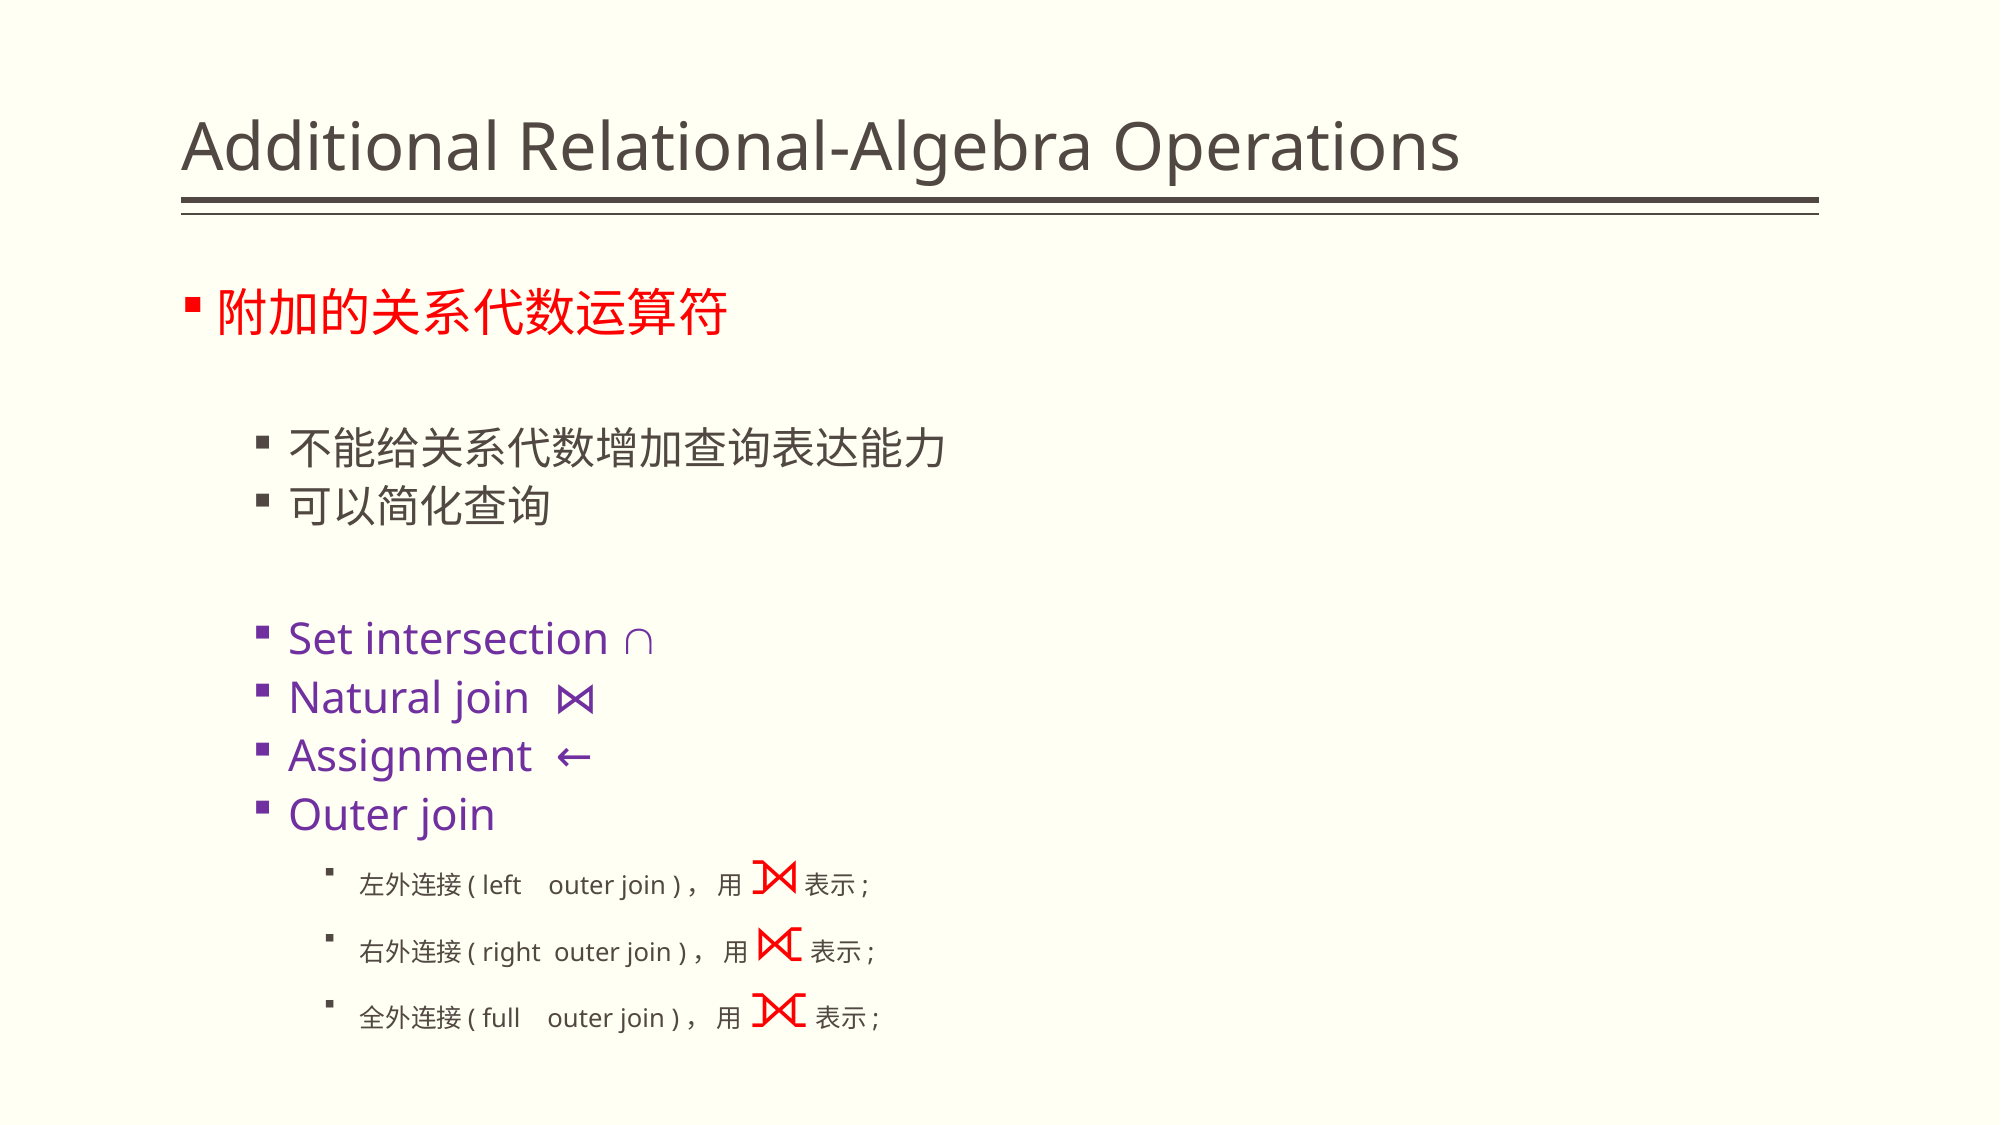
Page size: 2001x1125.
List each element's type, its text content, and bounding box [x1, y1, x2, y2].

title Additional Relational-Algebra Operations [181, 12, 1819, 193]
list 附加的关系代数运算符 不能给关系代数增加查询表达能力 可以简化查询 Set intersection  Natural join ⋈ Assignment ← Outer join 左外连接( left outer join )， 用⟕表示; 右外连接( right outer join )， 用⟖表示; 全外连接( full outer join )， 用 ⟗ 表示; [181, 279, 1802, 1048]
